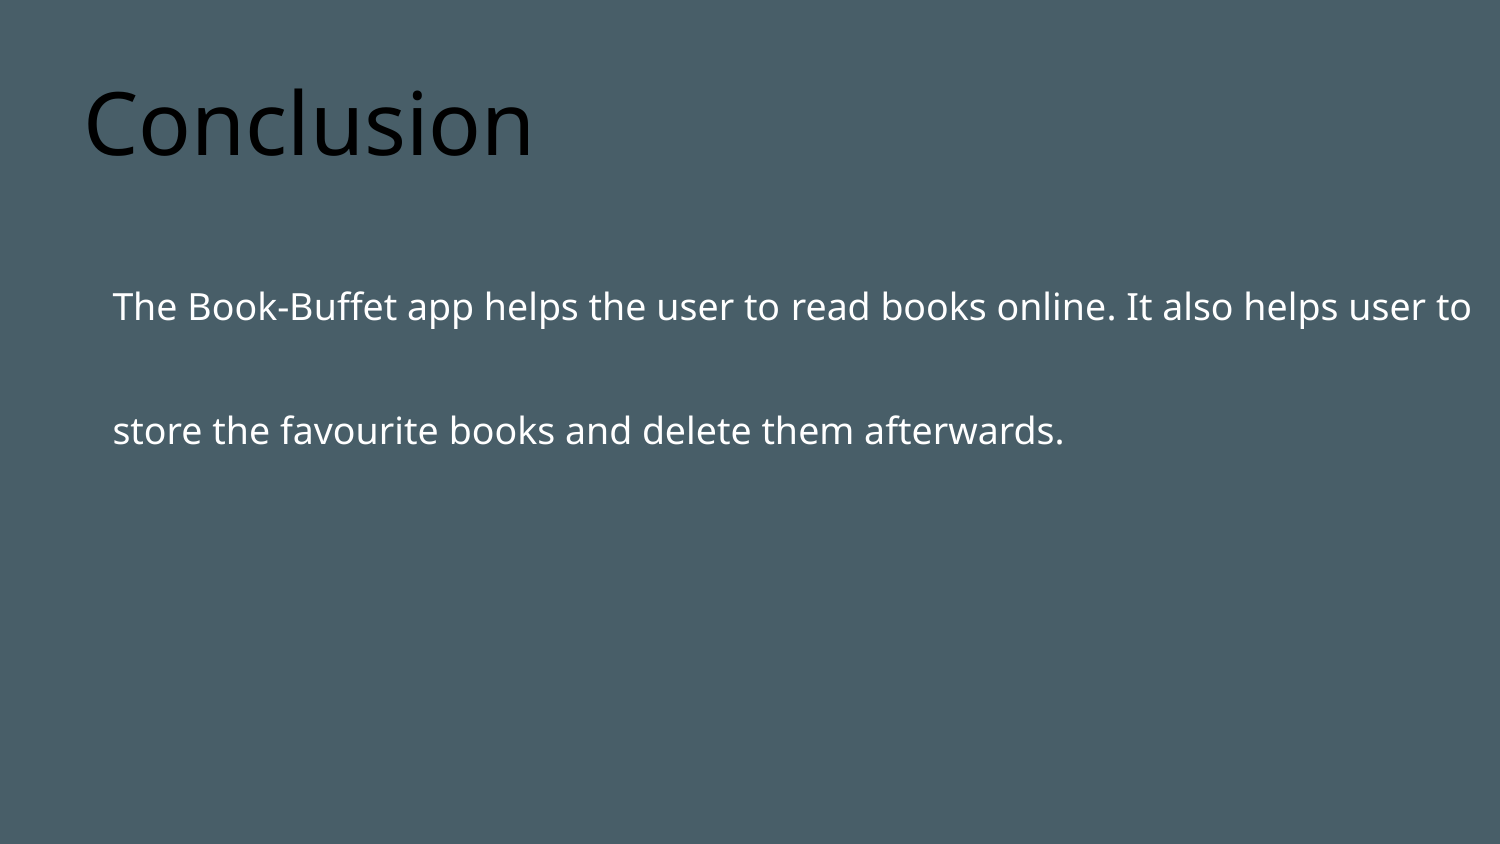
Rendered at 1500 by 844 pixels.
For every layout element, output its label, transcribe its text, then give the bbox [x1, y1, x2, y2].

list The Book-Buffet app helps the user to read books online. It also helps user to store the favourite books and delete them afterwards. [0, 188, 1500, 844]
title Conclusion [0, 0, 1500, 188]
